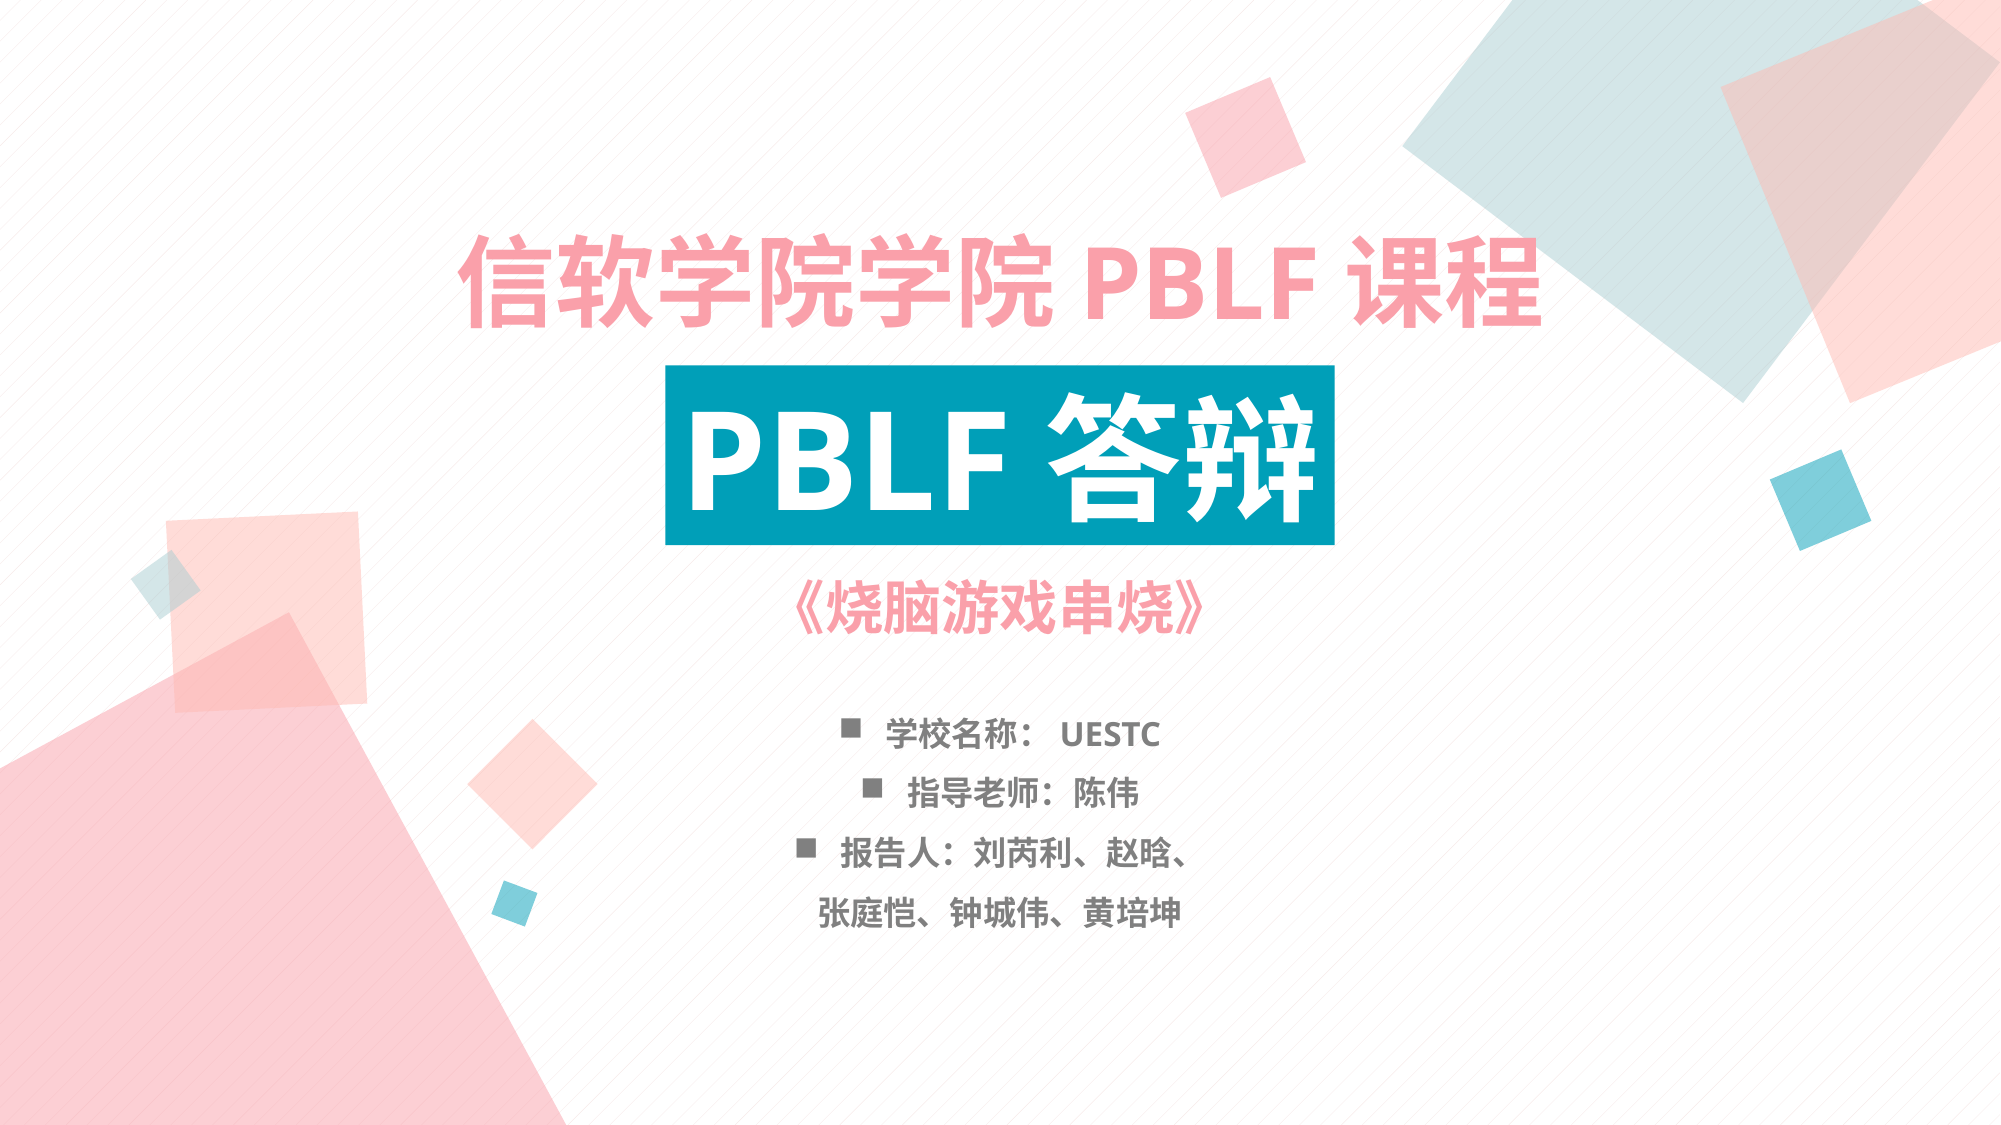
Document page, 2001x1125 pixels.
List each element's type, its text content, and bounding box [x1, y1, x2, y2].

text_box 学校名称：UESTC 指导老师：陈伟 报告人：刘芮利、赵晗、 张庭恺、钟城伟、黄培坤 [729, 685, 1271, 940]
text_box PBLF答辩 [665, 365, 1335, 546]
text_box 《烧脑游戏串烧》 [752, 563, 1248, 649]
text_box 信软学院学院PBLF课程 [440, 212, 1560, 348]
